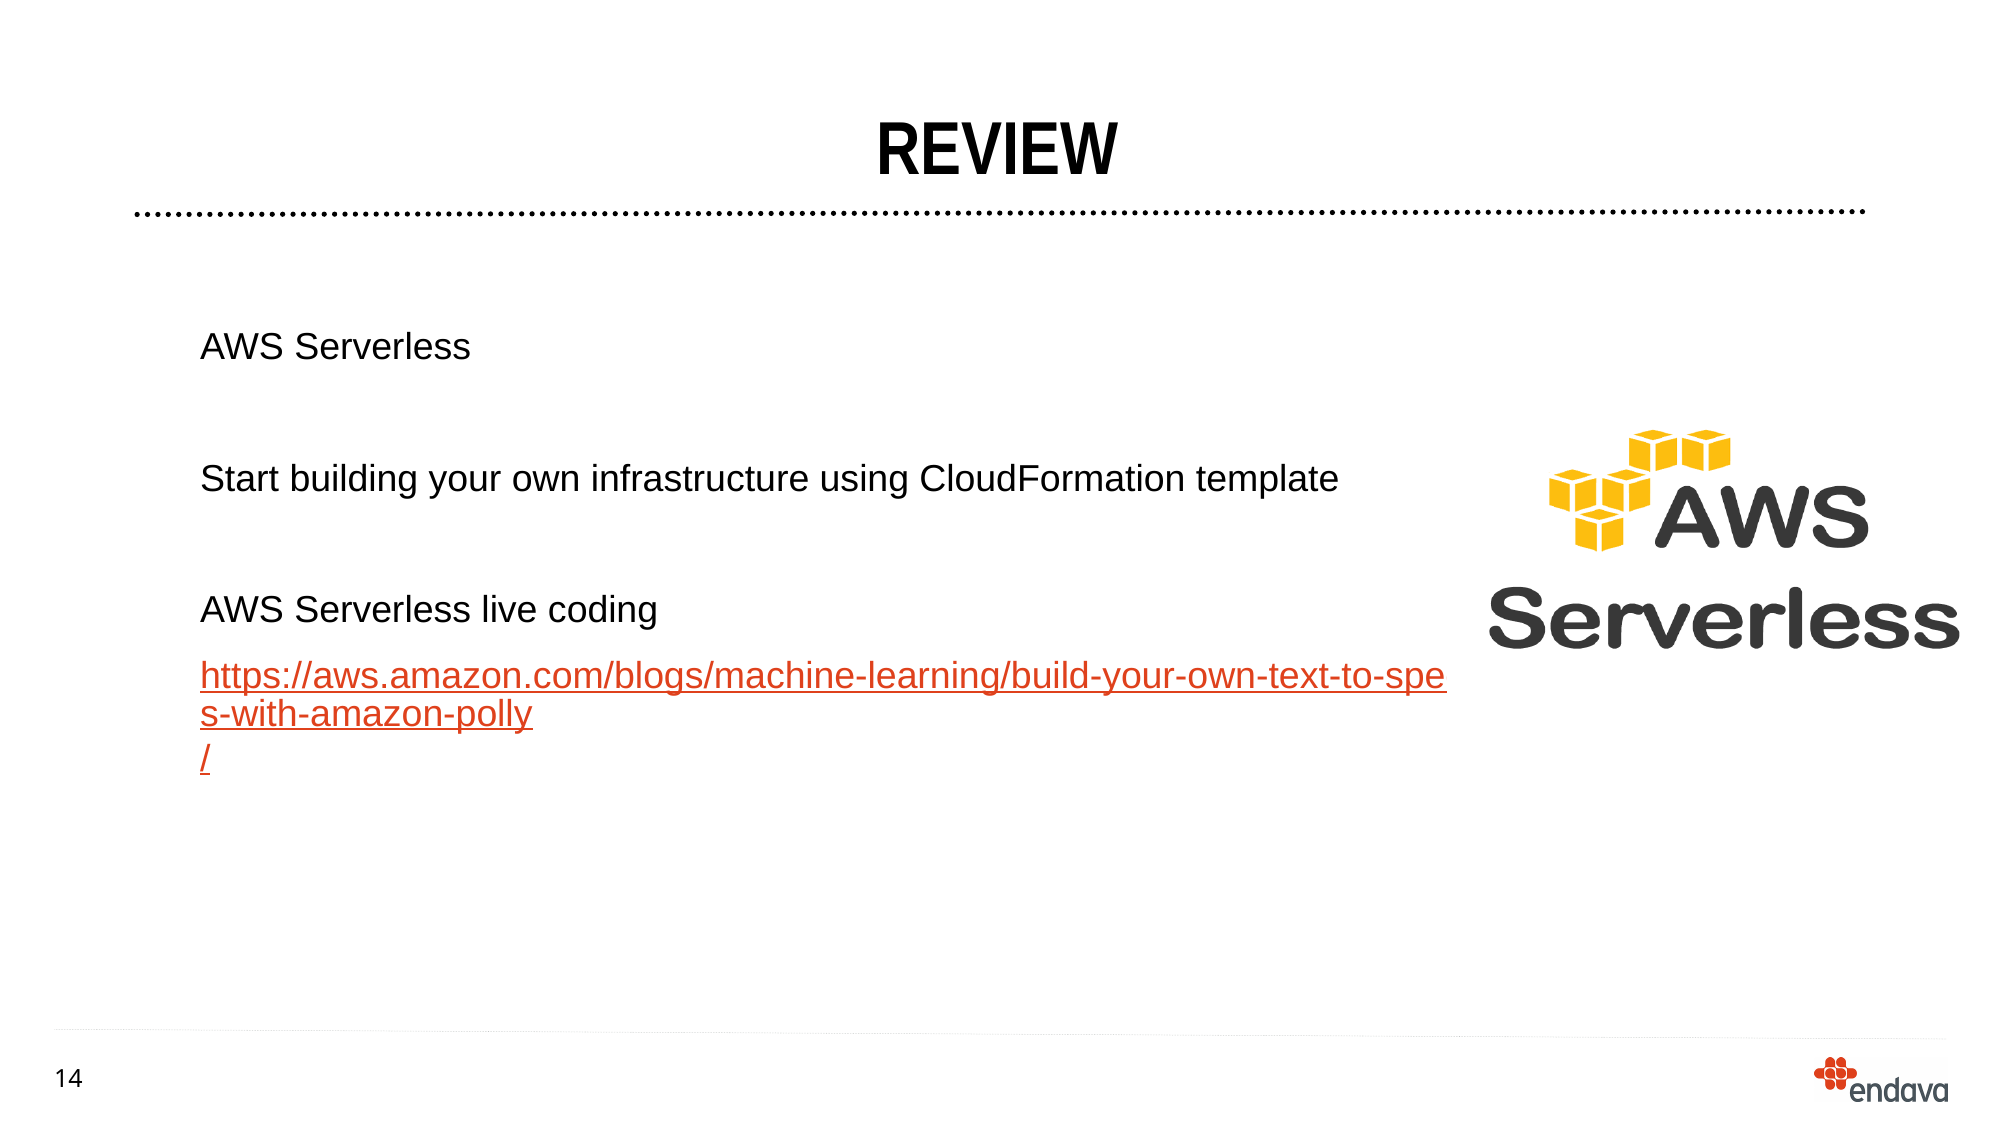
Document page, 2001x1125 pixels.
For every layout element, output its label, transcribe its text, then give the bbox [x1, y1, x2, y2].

list AWS Serverless Start building your own infrastructure using CloudFormation template AWS Serverless live coding https://aws.amazon.com/blogs/machine-learning/build-your-own-text-to-speech-applications-with-amazon-polly/ [199, 248, 1725, 1022]
picture [1814, 1057, 1948, 1102]
title review [198, 26, 1812, 195]
picture [1447, 413, 2000, 697]
